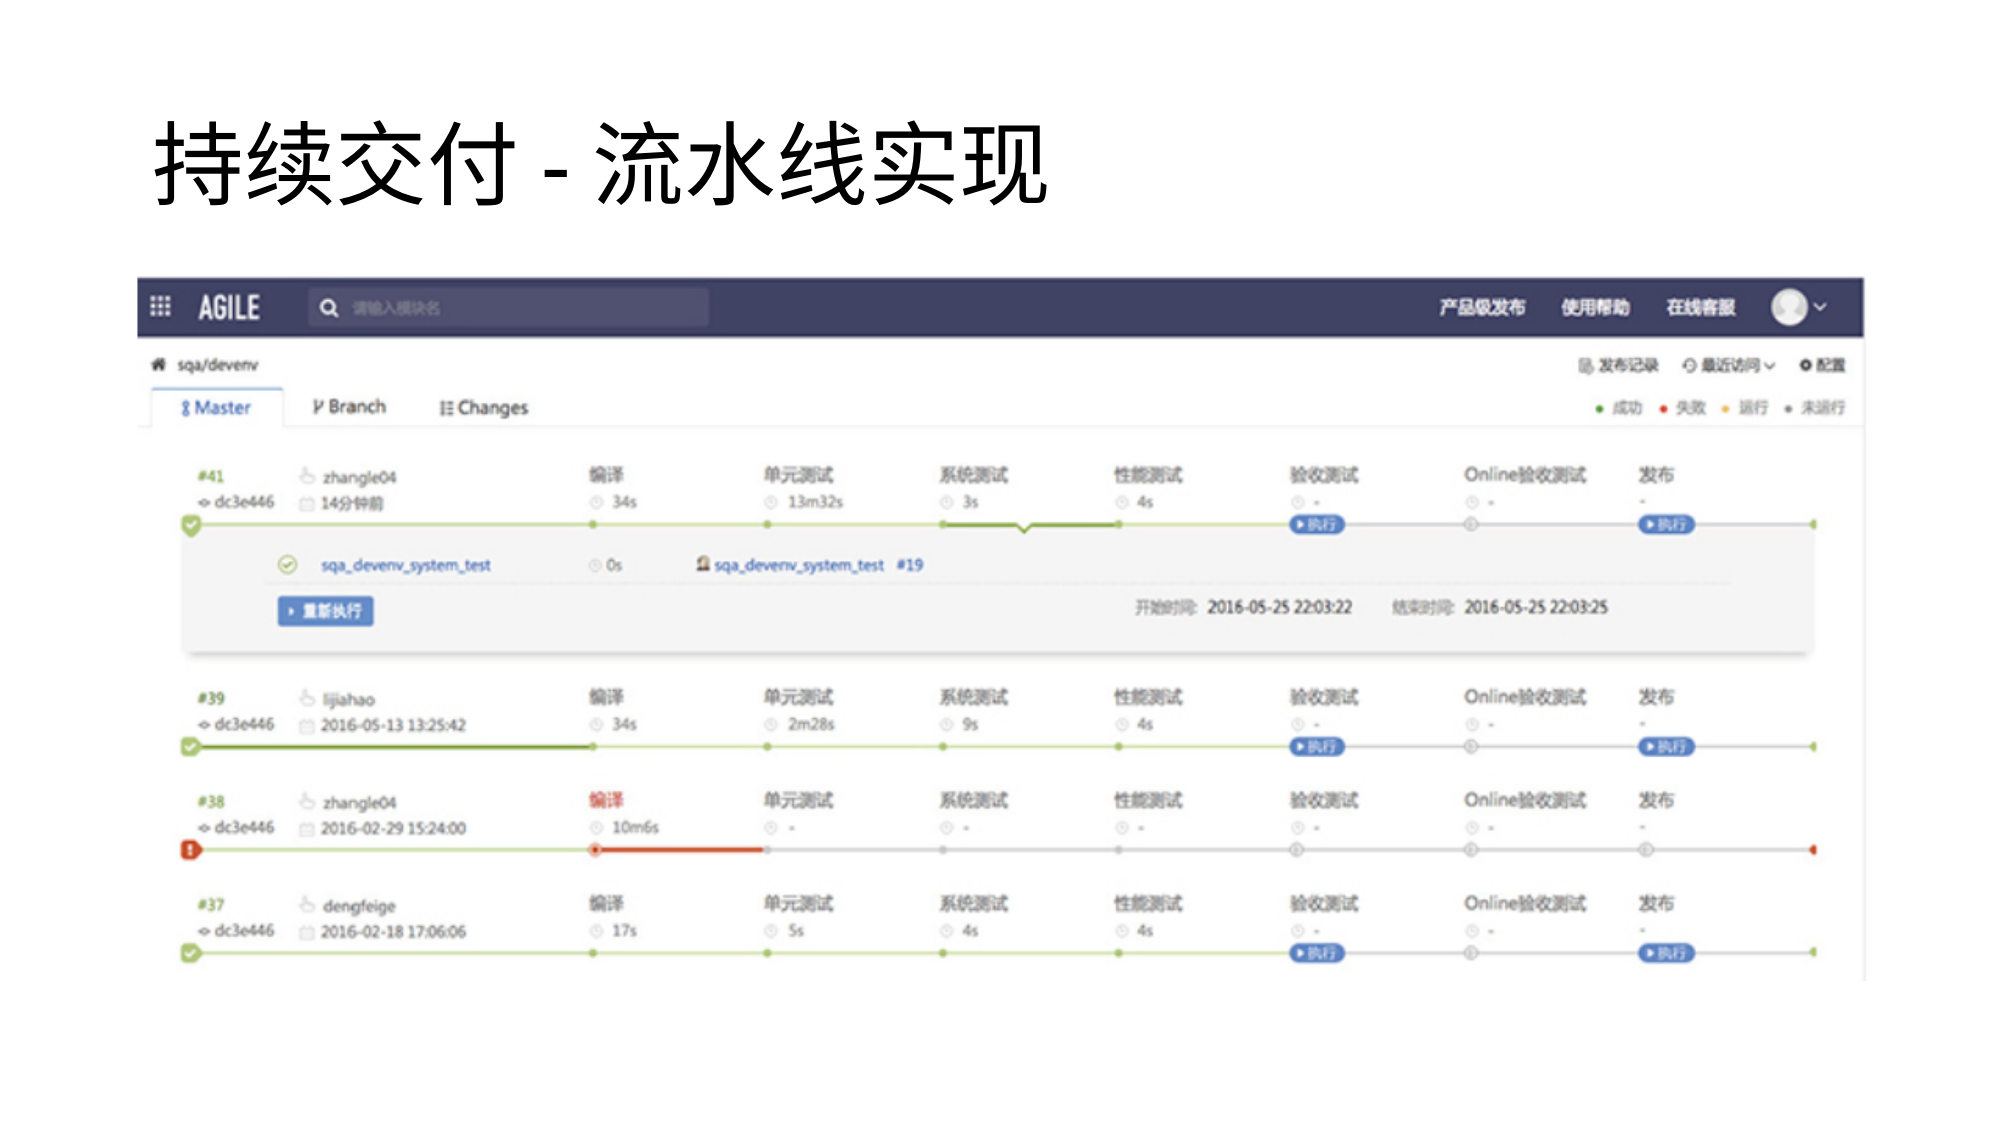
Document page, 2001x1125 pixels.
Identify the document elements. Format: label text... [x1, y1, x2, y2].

title 持续交付-流水线实现 [137, 59, 1863, 272]
picture [132, 272, 1871, 981]
